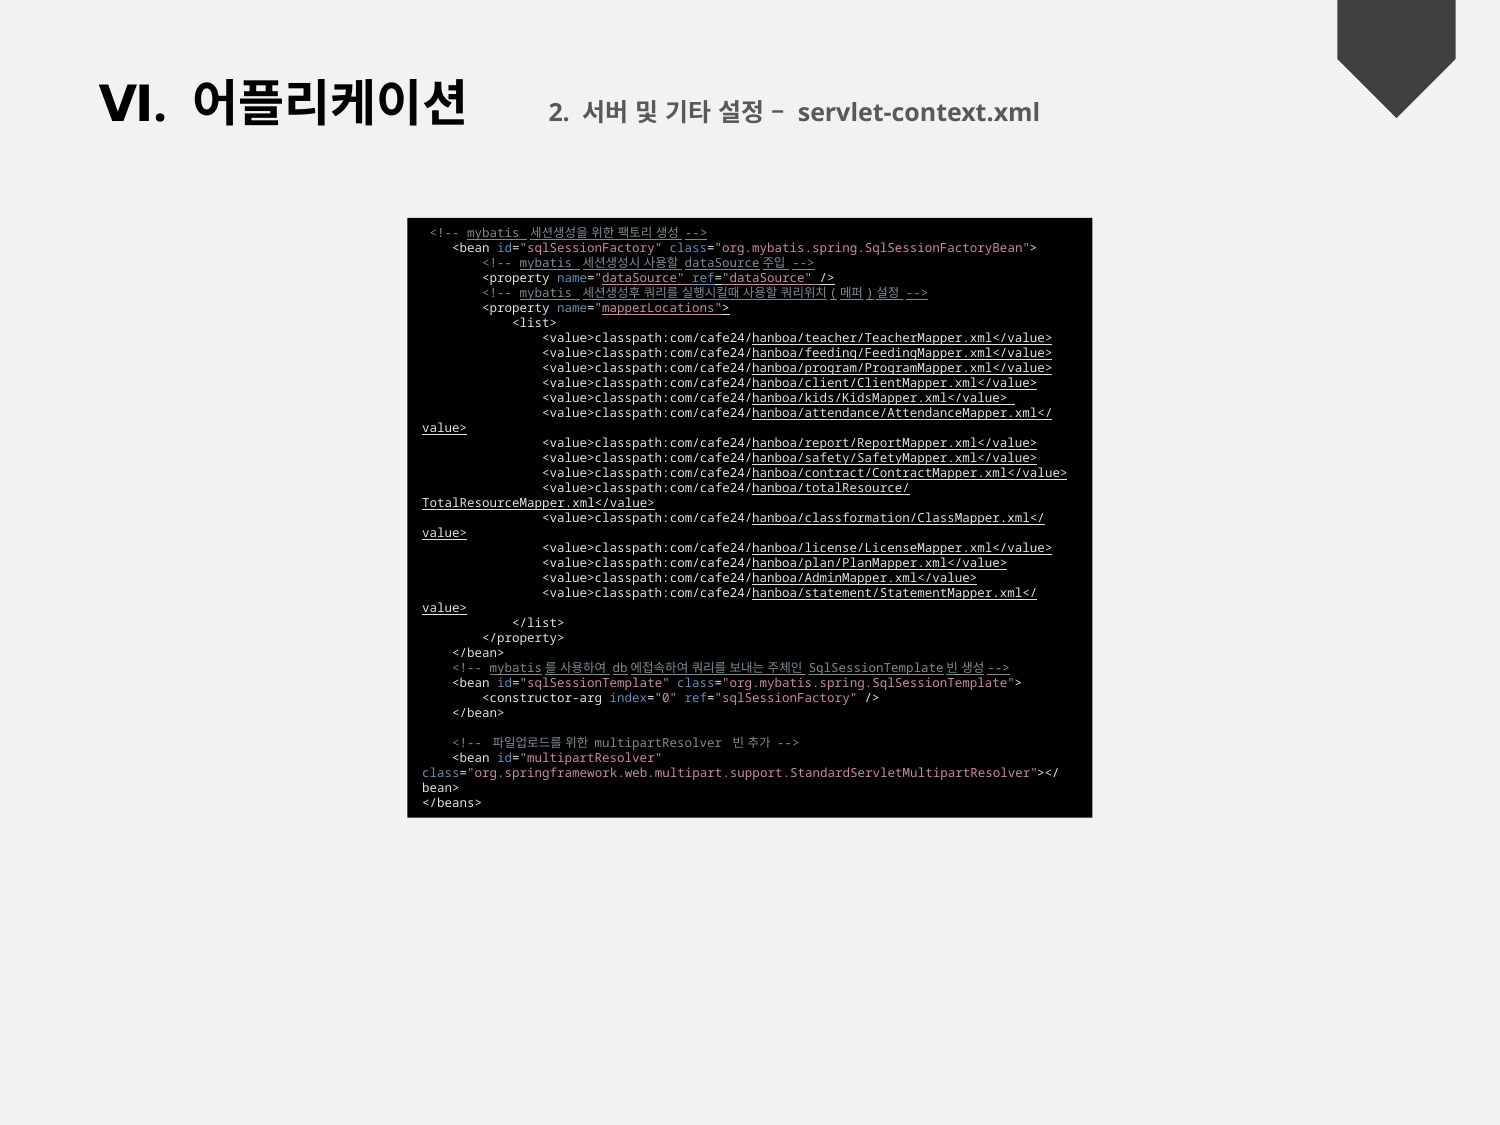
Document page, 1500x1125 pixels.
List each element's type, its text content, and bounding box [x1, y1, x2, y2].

text_box <!-- mybatis 세션생성을 위한 팩토리 생성 --> <bean id="sqlSessionFactory" class="org.mybatis.spring.SqlSessionFactoryBean"> <!-- mybatis 세션생성시 사용할 dataSource주입 --> <property name="dataSource" ref="dataSource" /> <!-- mybatis 세션생성후 쿼리를 실행시킬때 사용할 쿼리위치(메퍼)설정 --> <property name="mapperLocations"> <list> <value>classpath:com/cafe24/hanboa/teacher/TeacherMapper.xml</value> <value>classpath:com/cafe24/hanboa/feeding/FeedingMapper.xml</value> <value>classpath:com/cafe24/hanboa/program/ProgramMapper.xml</value> <value>classpath:com/cafe24/hanboa/client/ClientMapper.xml</value> <value>classpath:com/cafe24/hanboa/kids/KidsMapper.xml</value> <value>classpath:com/cafe24/hanboa/attendance/AttendanceMapper.xml</value> <value>classpath:com/cafe24/hanboa/report/ReportMapper.xml</value> <value>classpath:com/cafe24/hanboa/safety/SafetyMapper.xml</value> <value>classpath:com/cafe24/hanboa/contract/ContractMapper.xml</value> <value>classpath:com/cafe24/hanboa/totalResource/TotalResourceMapper.xml</value> <value>classpath:com/cafe24/hanboa/classformation/ClassMapper.xml</value> <value>classpath:com/cafe24/hanboa/license/LicenseMapper.xml</value> <value>classpath:com/cafe24/hanboa/plan/PlanMapper.xml</value> <value>classpath:com/cafe24/hanboa/AdminMapper.xml</value> <value>classpath:com/cafe24/hanboa/statement/StatementMapper.xml</value> </list> </property> </bean> <!-- mybatis를 사용하여 db에접속하여 쿼리를 보내는 주체인 SqlSessionTemplate빈 생성--> <bean id="sqlSessionTemplate" class="org.mybatis.spring.SqlSessionTemplate"> <constructor-arg index="0" ref="sqlSessionFactory" /> </bean> <!-- 파일업로드를 위한 multipartResolver 빈 추가 --> <bean id="multipartResolver" class="org.springframework.web.multipart.support.StandardServletMultipartResolver"></bean> </beans> [407, 217, 1093, 818]
text_box [1335, 0, 1458, 121]
text_box Ⅵ. 어플리케이션 2. 서버 및 기타 설정 – servlet-context.xml [83, 64, 1056, 140]
